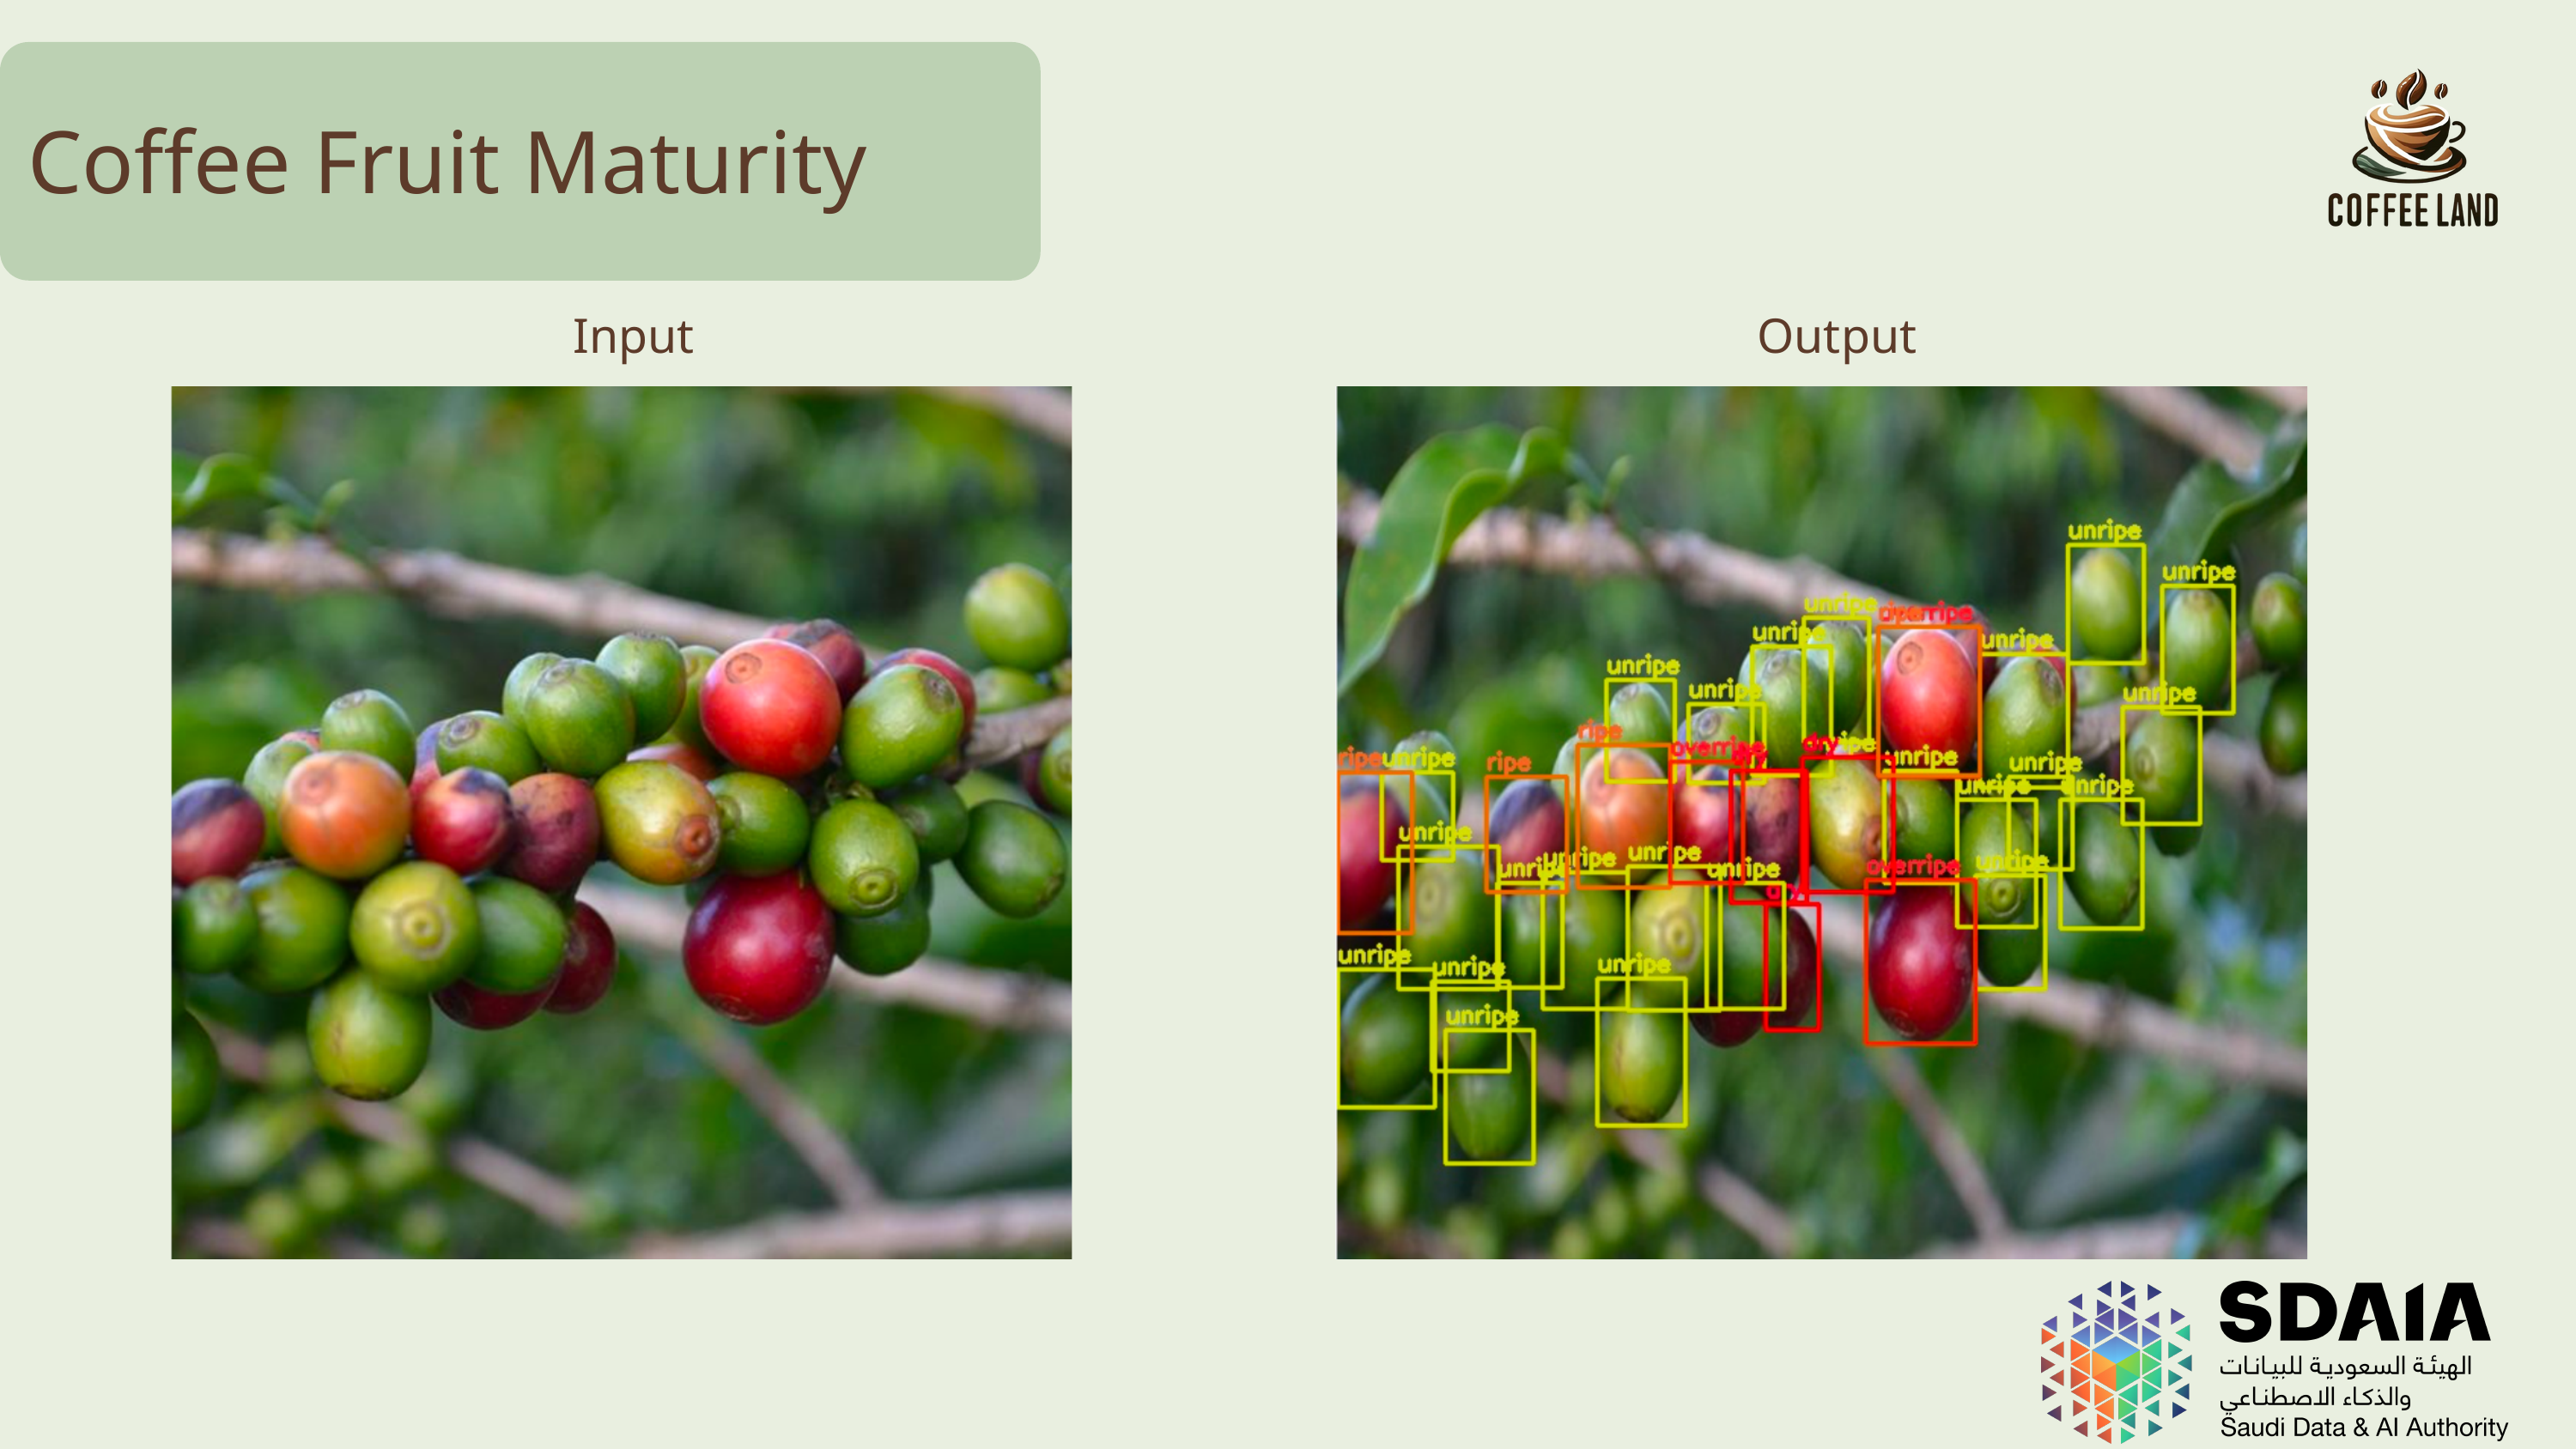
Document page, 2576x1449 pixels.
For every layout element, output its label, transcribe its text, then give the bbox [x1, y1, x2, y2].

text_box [0, 41, 1041, 281]
text_box Input [549, 295, 720, 363]
text_box [171, 386, 1072, 1259]
text_box [2307, 41, 2509, 231]
text_box Output [1721, 295, 1953, 363]
text_box [1334, 386, 2308, 1259]
picture [2041, 1281, 2509, 1444]
